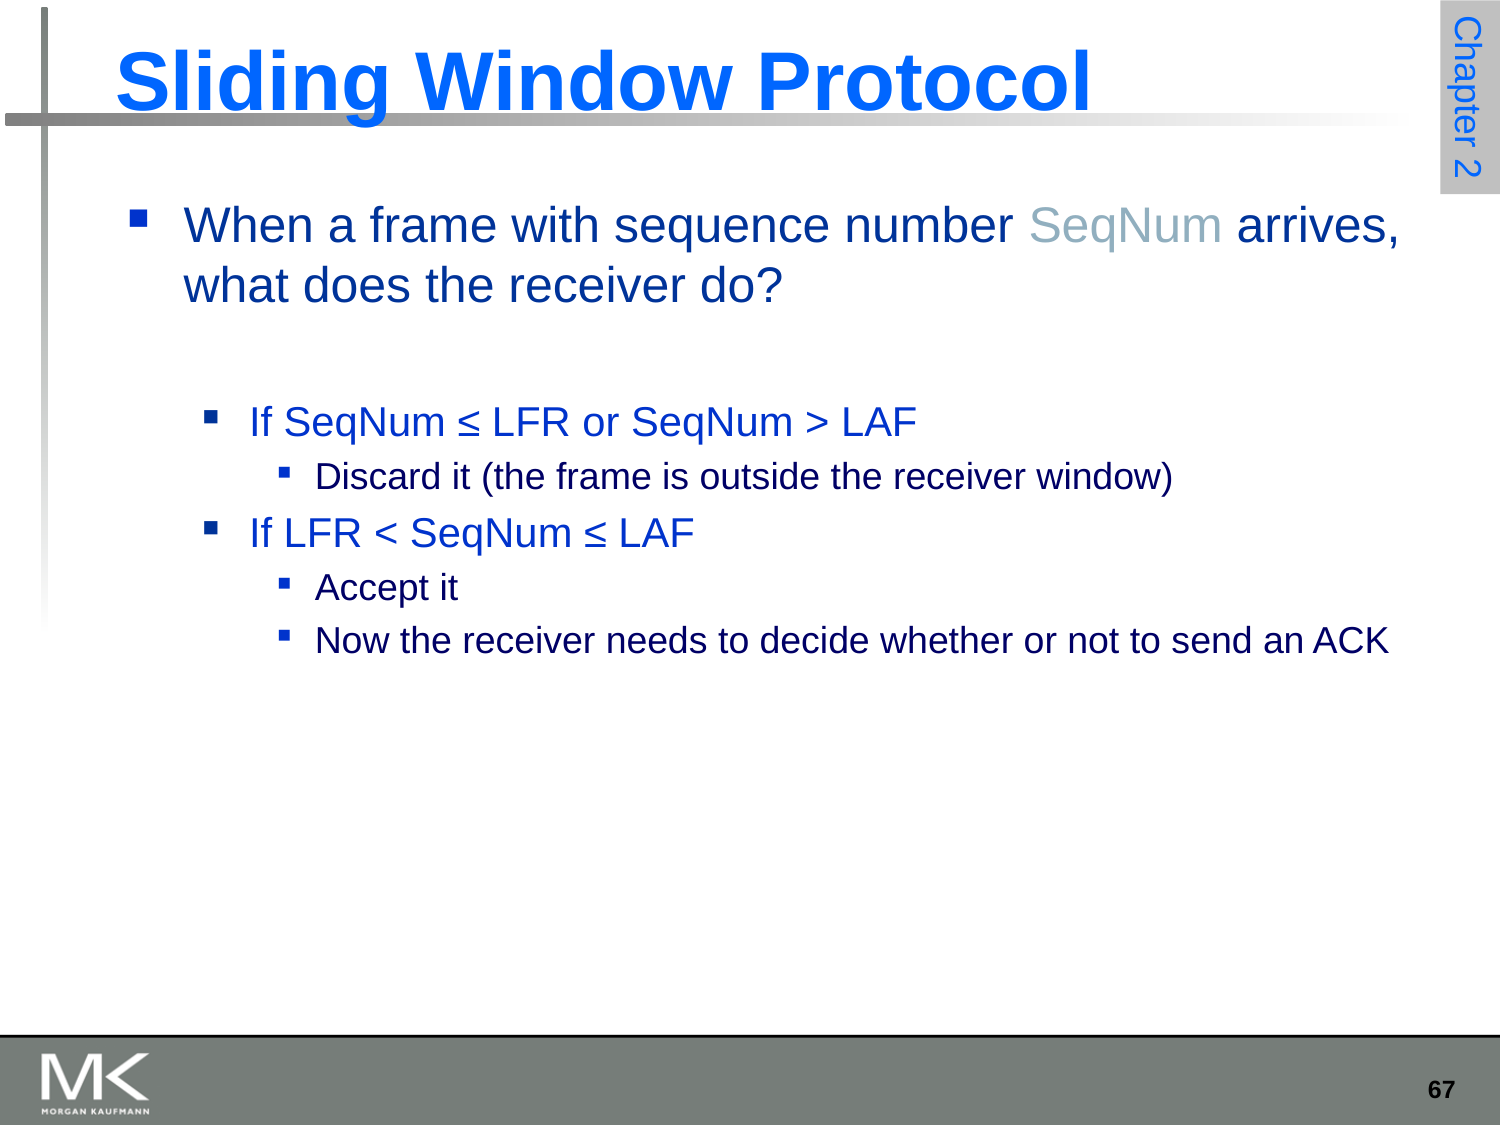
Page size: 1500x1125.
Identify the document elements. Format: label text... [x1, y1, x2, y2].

picture [29, 1046, 160, 1123]
title Sliding Window Protocol [100, 17, 1459, 135]
list When a frame with sequence number SeqNum arrives, what does the receiver do? If SeqNum ≤ LFR or SeqNum > LAF Discard it (the frame is outside the receiver window) If LFR < SeqNum ≤ LAF Accept it Now the receiver needs to decide whether or not to send an ACK [112, 184, 1469, 1024]
